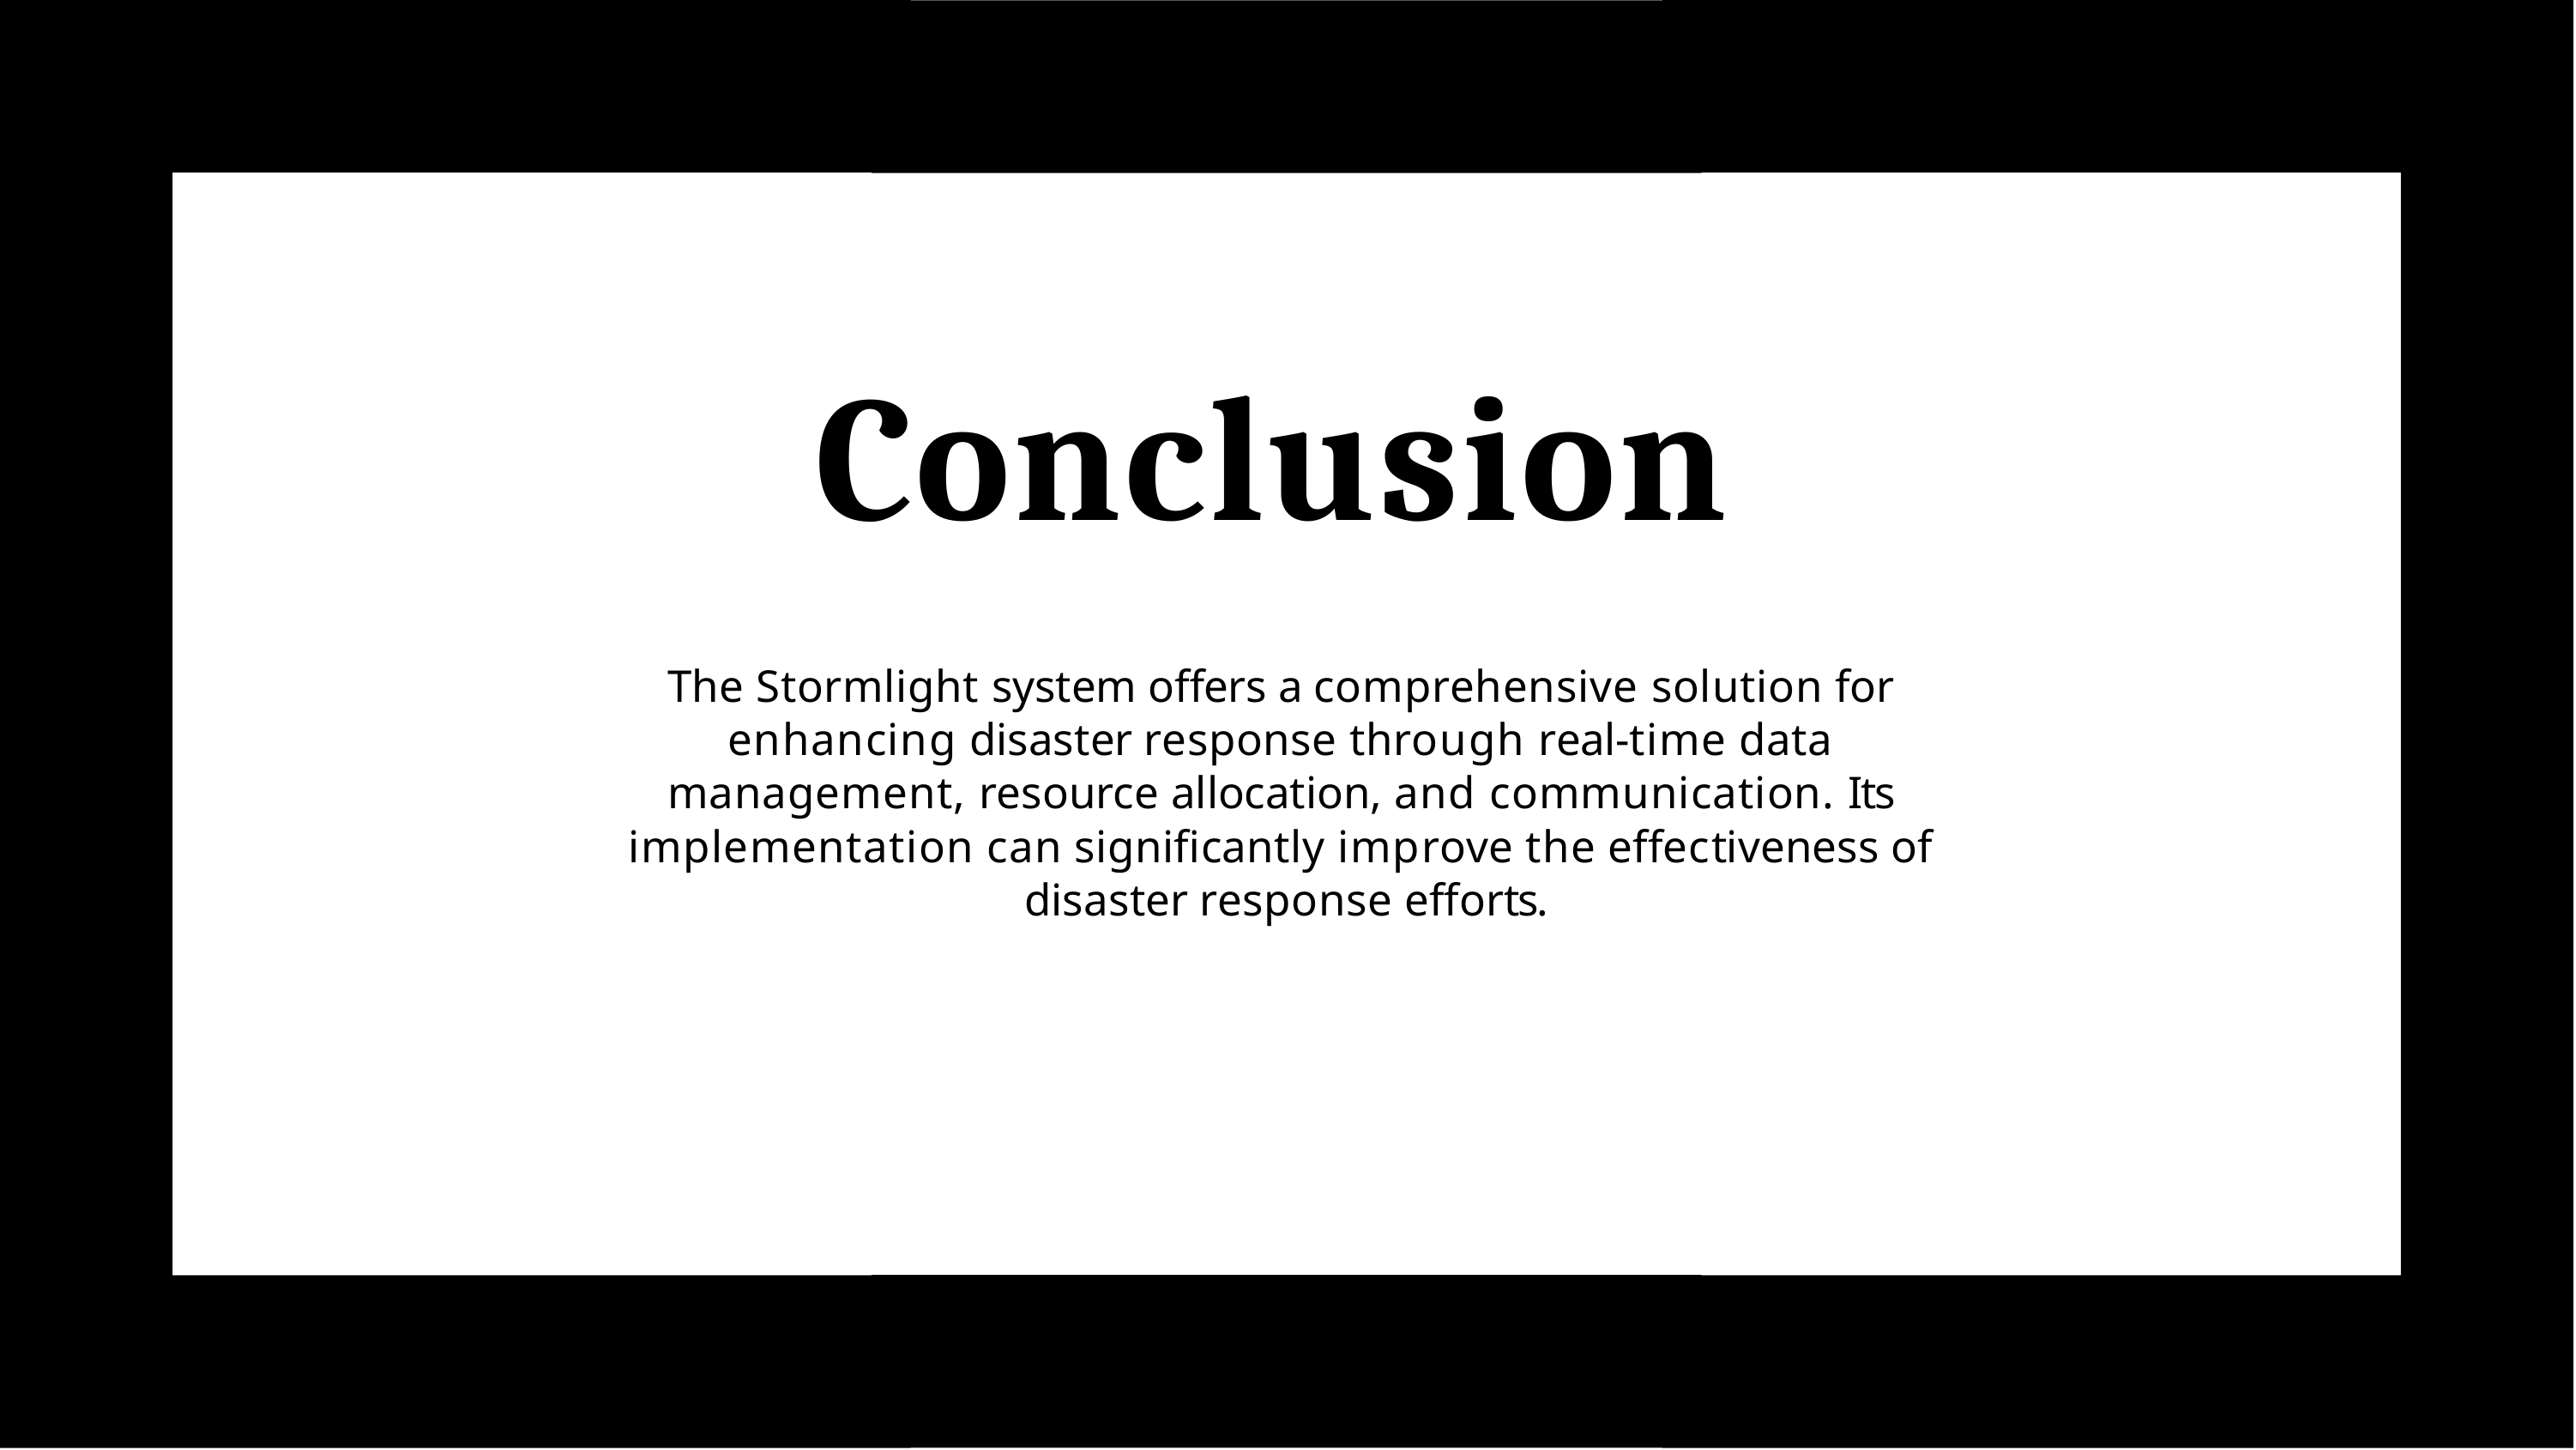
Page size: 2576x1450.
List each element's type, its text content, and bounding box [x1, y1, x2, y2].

text_box [0, 0, 2573, 1448]
text_box The Stormlight system offers a comprehensive solution for enhancing disaster response through real-time data management, resource allocation, and communication. Its implementation can signiﬁcantly improve the effectiveness of disaster response efforts. [600, 656, 1972, 925]
title Conclusion [812, 338, 1759, 583]
